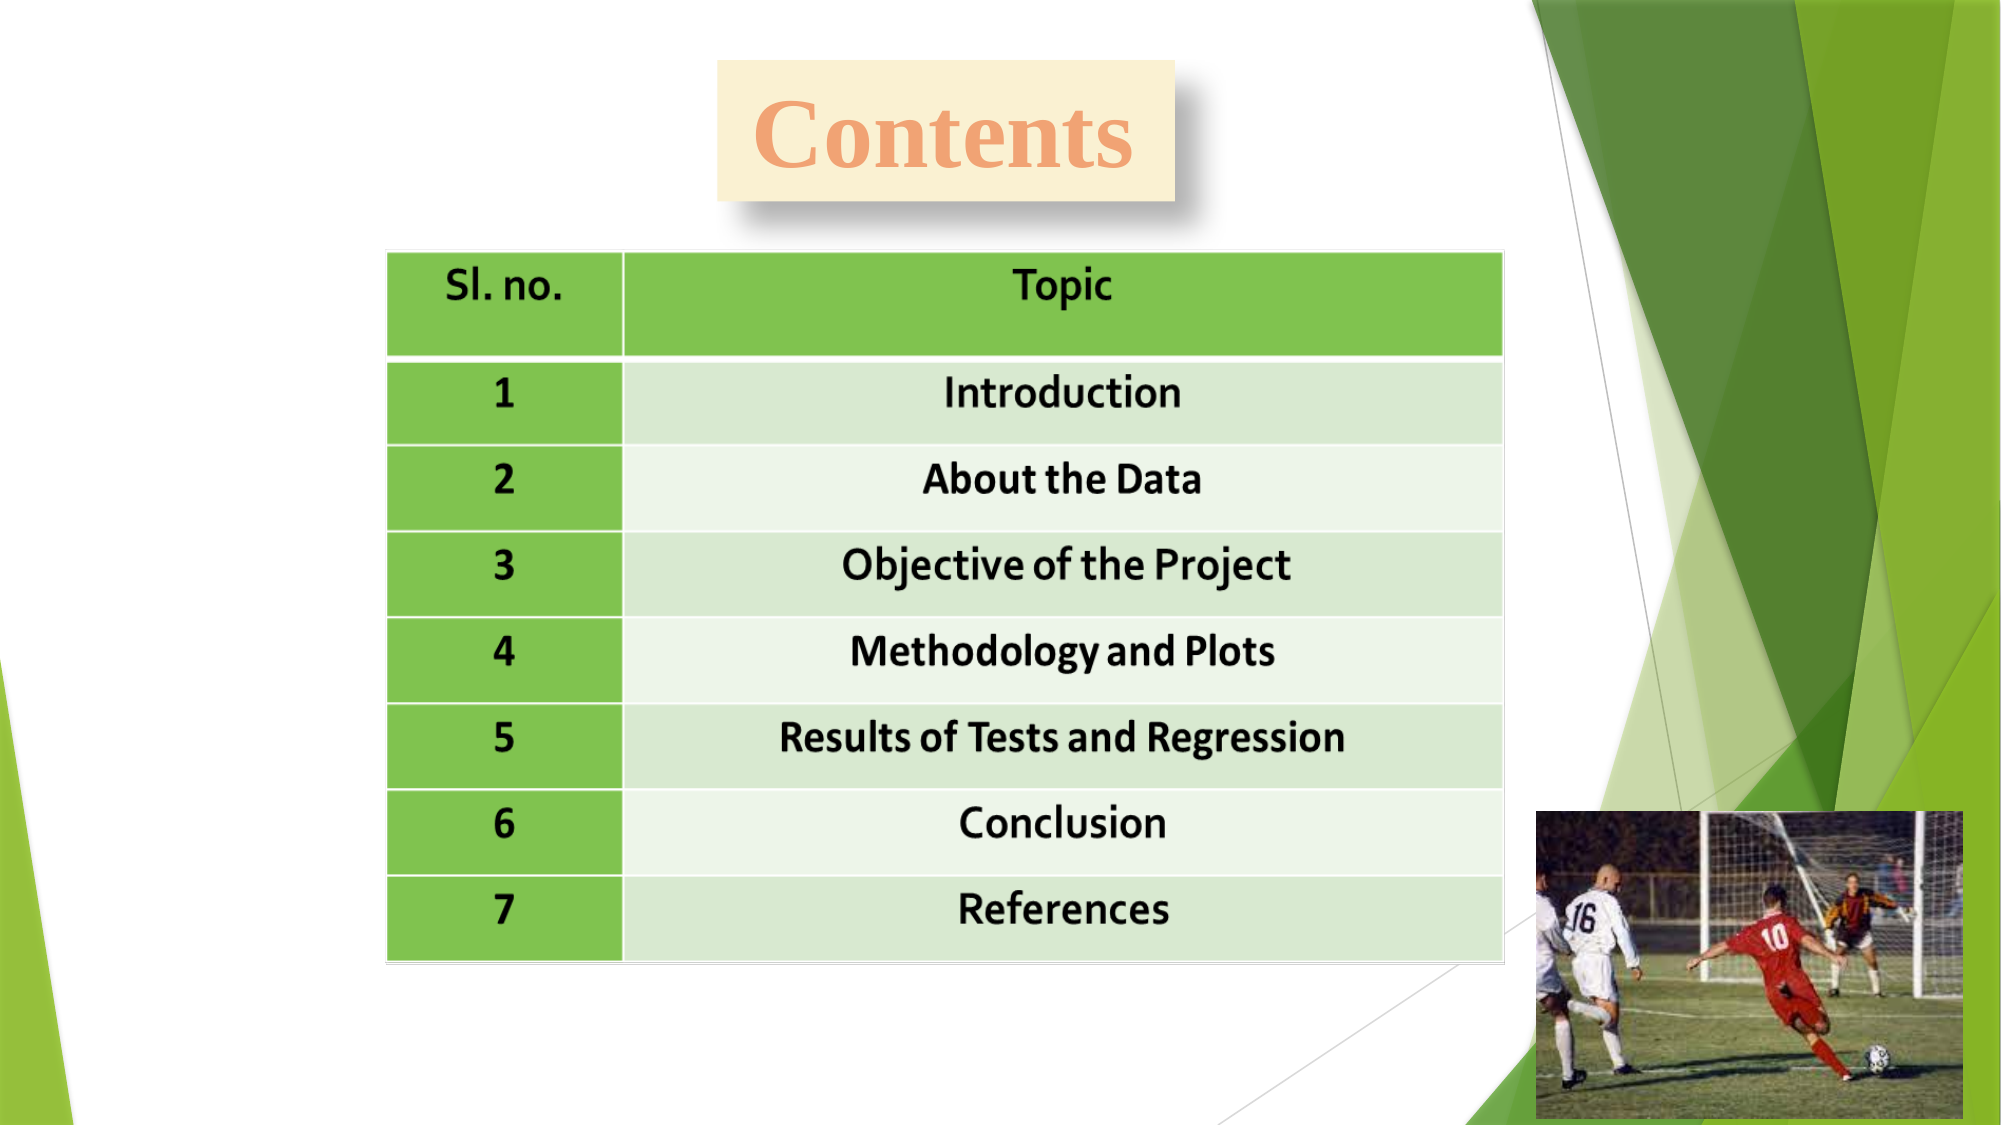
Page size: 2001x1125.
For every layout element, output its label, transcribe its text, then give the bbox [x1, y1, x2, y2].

picture [384, 240, 1509, 964]
picture [1535, 811, 1963, 1120]
text_box Contents [717, 60, 1175, 202]
